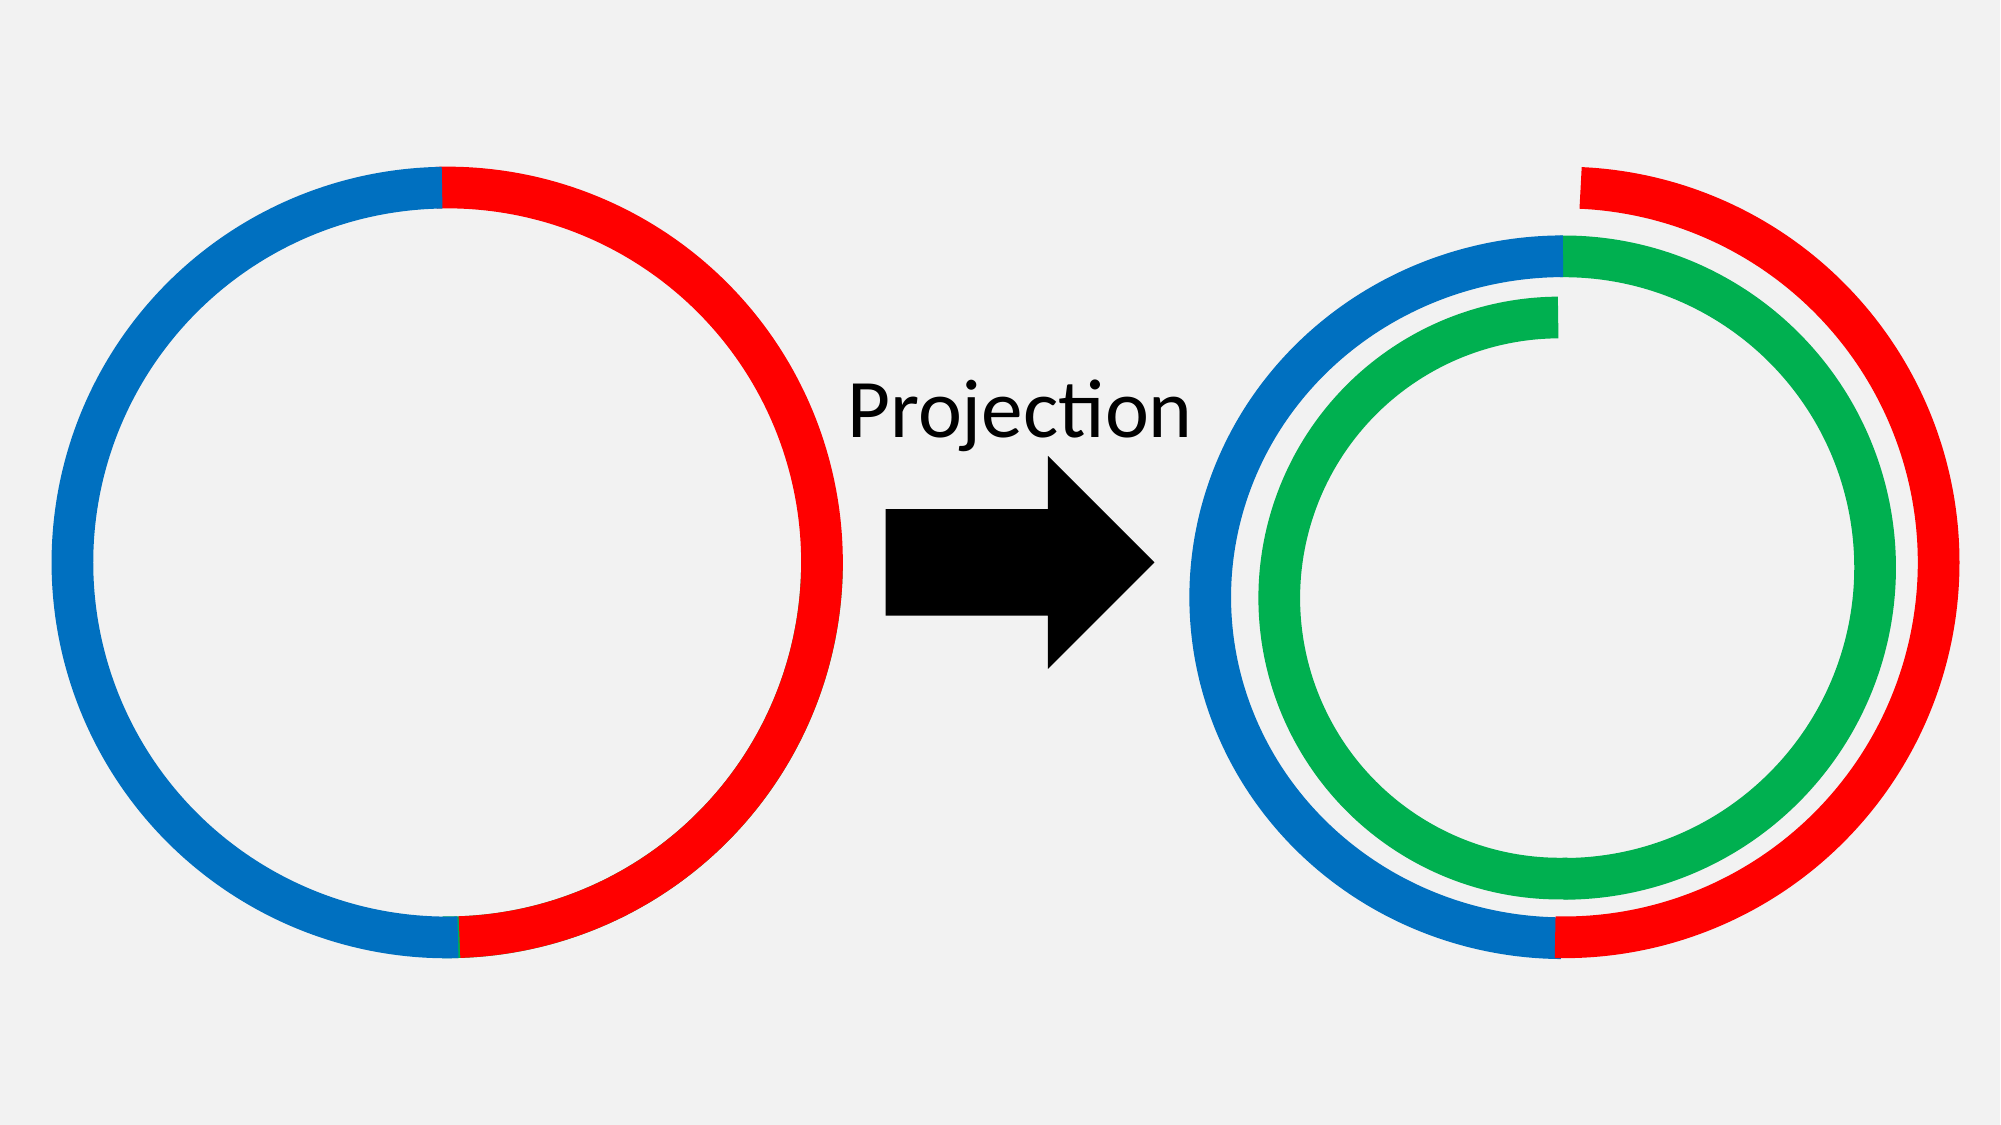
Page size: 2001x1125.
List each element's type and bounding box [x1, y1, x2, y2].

text_box [830, 346, 1211, 669]
text_box [0, 0, 2000, 1125]
text_box [1188, 187, 1939, 939]
text_box [72, 187, 823, 938]
text_box [1094, 102, 2000, 1033]
